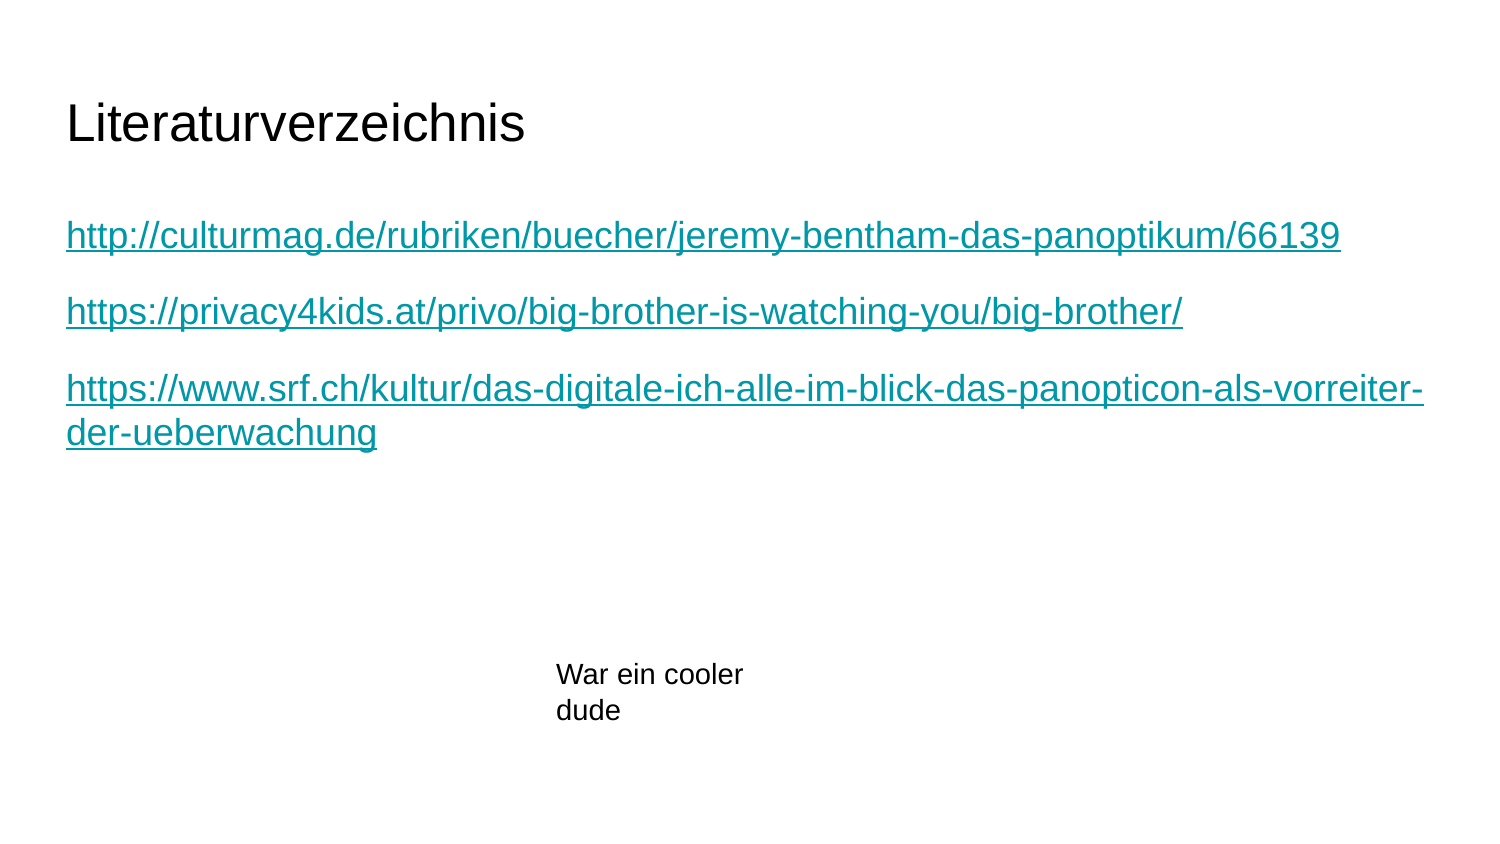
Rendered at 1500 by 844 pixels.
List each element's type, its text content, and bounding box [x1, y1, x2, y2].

title Literaturverzeichnis [51, 72, 1449, 167]
list http://culturmag.de/rubriken/buecher/jeremy-bentham-das-panoptikum/66139 https://privacy4kids.at/privo/big-brother-is-watching-you/big-brother/ https://www.srf.ch/kultur/das-digitale-ich-alle-im-blick-das-panopticon-als-vorreiter-der-ueberwachung [51, 189, 1449, 750]
text_box War ein cooler dude [541, 648, 832, 769]
